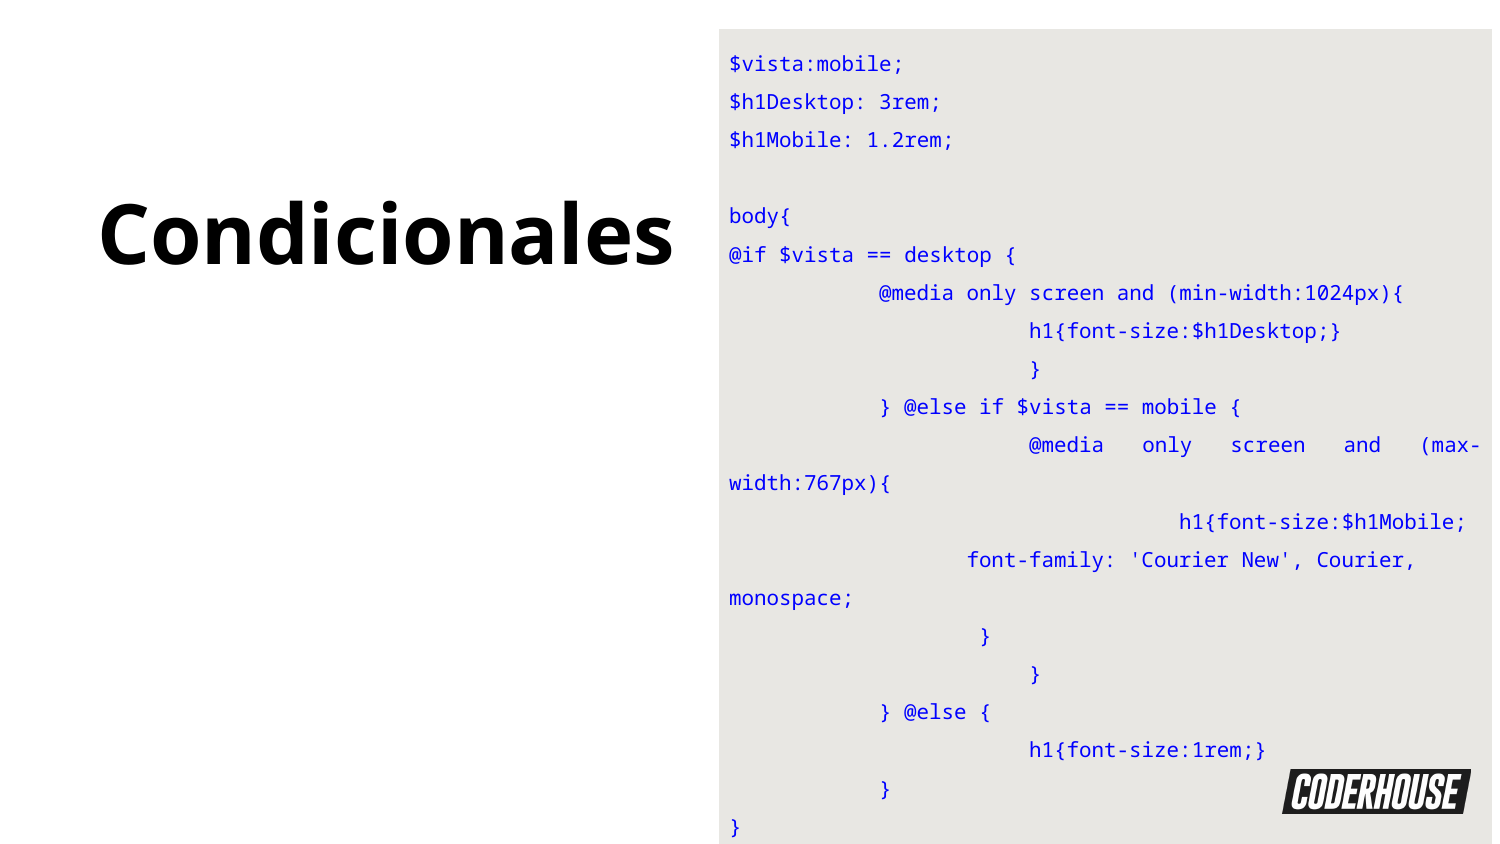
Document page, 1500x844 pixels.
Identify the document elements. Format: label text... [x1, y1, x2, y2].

text_box Condicionales [82, 177, 901, 298]
table_header $vista:mobile; $h1Desktop: 3rem; $h1Mobile: 1.2rem; body{ @if $vista == desktop { @media only screen and (min-width:1024px){ h1{font-size:$h1Desktop;} } } @else if $vista == mobile { @media only screen and (max-width:767px){ h1{font-size:$h1Mobile; font-family: 'Courier New', Courier, monospace; } } } @else { h1{font-size:1rem;} } } [719, 29, 1492, 844]
picture [1281, 769, 1471, 814]
